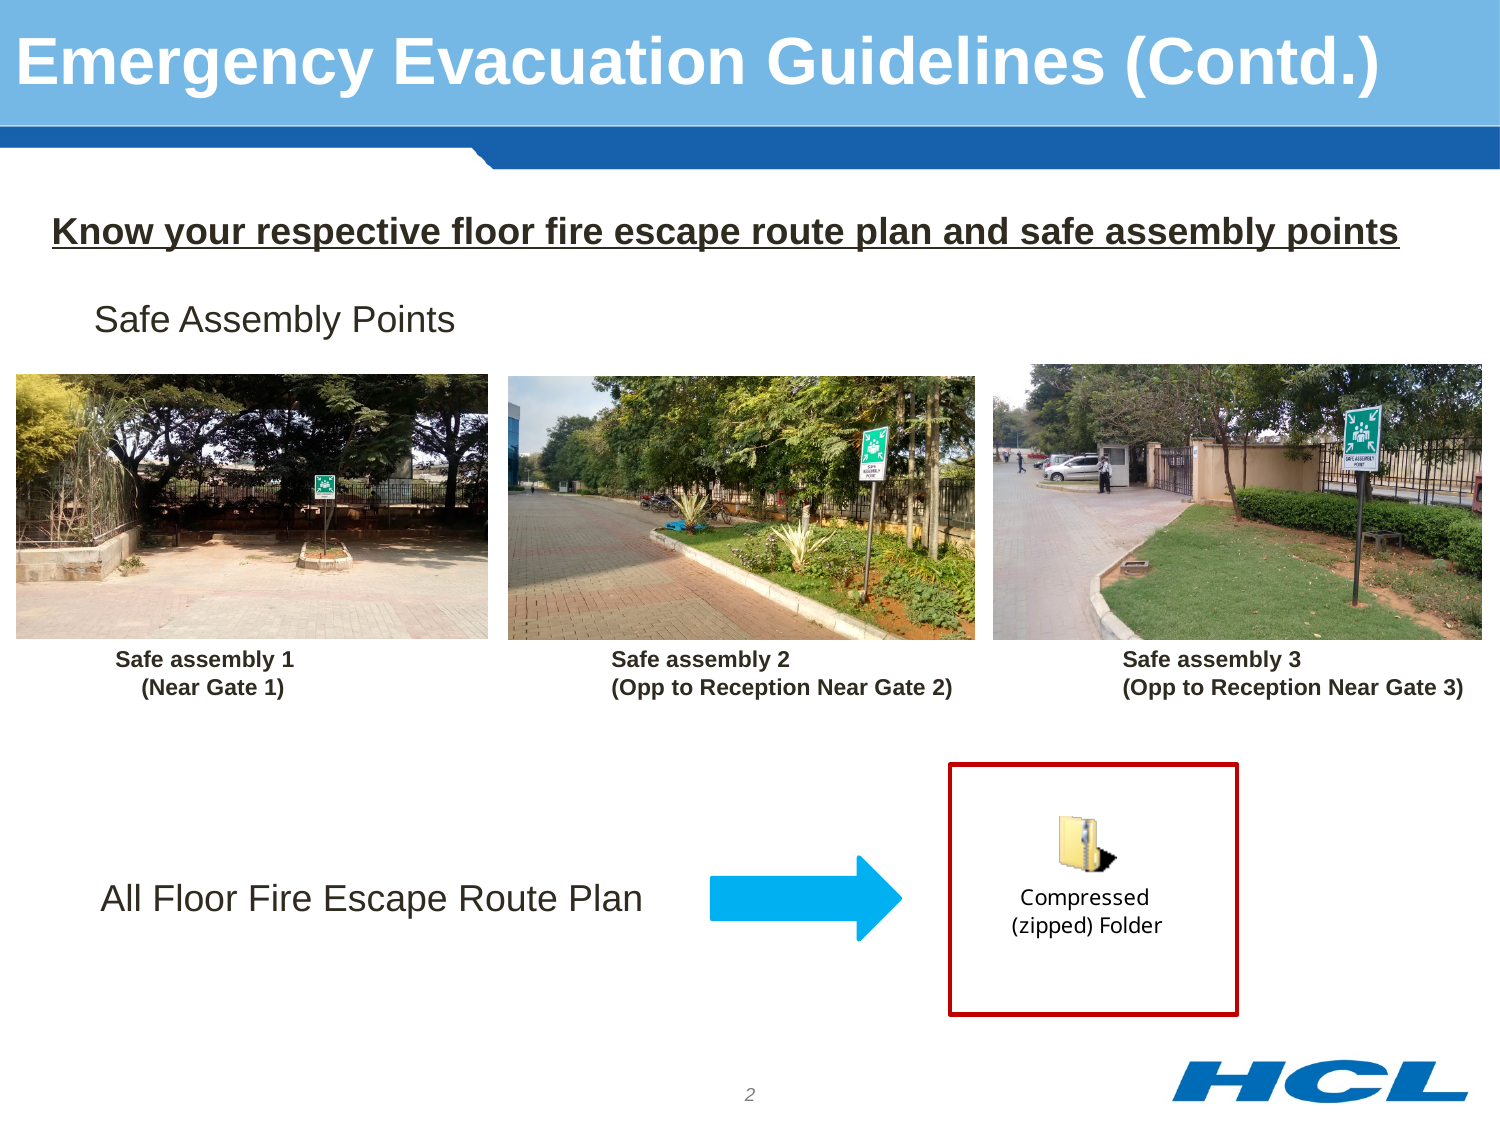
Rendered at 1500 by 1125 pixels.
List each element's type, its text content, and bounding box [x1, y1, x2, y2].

text_box Safe Assembly Points [78, 287, 471, 348]
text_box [999, 816, 1176, 965]
picture [993, 364, 1482, 641]
slide_number 2 [574, 1074, 926, 1115]
picture [1140, 1050, 1500, 1109]
picture [0, 0, 1500, 188]
title Emergency Evacuation Guidelines (Contd.) [0, 29, 1425, 167]
text_box Safe assembly 1 (Near Gate 1) [100, 648, 316, 708]
text_box Safe assembly 3 (Opp to Reception Near Gate 3) [1107, 647, 1480, 708]
picture [507, 376, 976, 640]
text_box [709, 855, 903, 942]
text_box Know your respective floor fire escape route plan and safe assembly points [36, 199, 1415, 260]
picture [15, 374, 488, 640]
text_box All Floor Fire Escape Route Plan [85, 866, 659, 927]
text_box [948, 762, 1239, 1017]
text_box Safe assembly 2 (Opp to Reception Near Gate 2) [596, 649, 969, 708]
